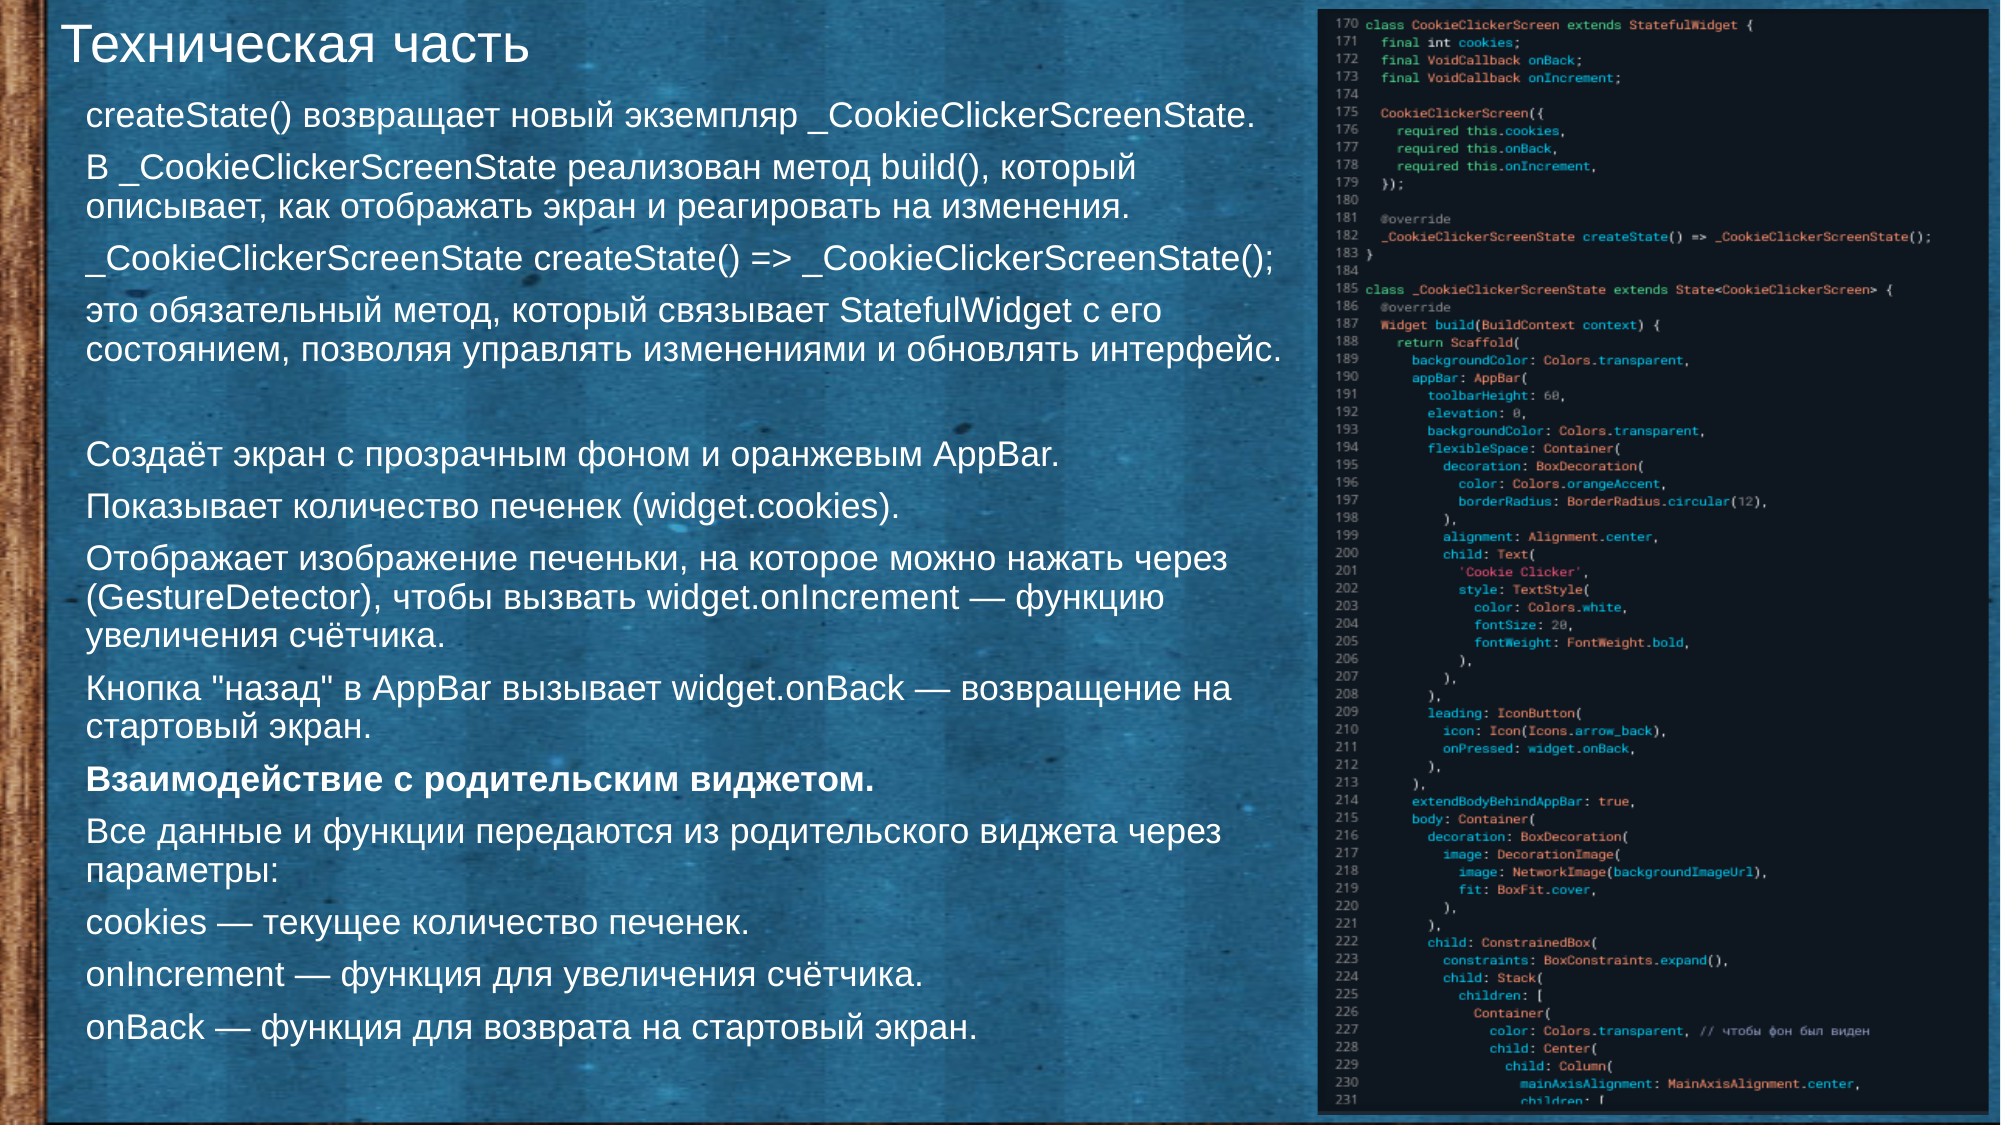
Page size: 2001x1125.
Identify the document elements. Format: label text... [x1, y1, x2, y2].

list createState() возвращает новый экземпляр _CookieClickerScreenState. В _CookieClickerScreenState реализован метод build(), который описывает, как отображать экран и реагировать на изменения. _CookieClickerScreenState createState() => _CookieClickerScreenState(); это обязательный метод, который связывает StatefulWidget с его состоянием, позволяя управлять изменениями и обновлять интерфейс. Создаёт экран с прозрачным фоном и оранжевым AppBar. Показывает количество печенек (widget.cookies). Отображает изображение печеньки, на которое можно нажать через (GestureDetector), чтобы вызвать widget.onIncrement — функцию увеличения счётчика. Кнопка "назад" в AppBar вызывает widget.onBack — возвращение на стартовый экран. Взаимодействие с родительским виджетом. Все данные и функции передаются из родительского виджета через параметры: cookies — текущее количество печенек. onIncrement — функция для увеличения счётчика. onBack — функция для возврата на стартовый экран. [70, 88, 1304, 1090]
picture [0, 0, 2001, 1125]
title Техническая часть [45, 1, 557, 89]
